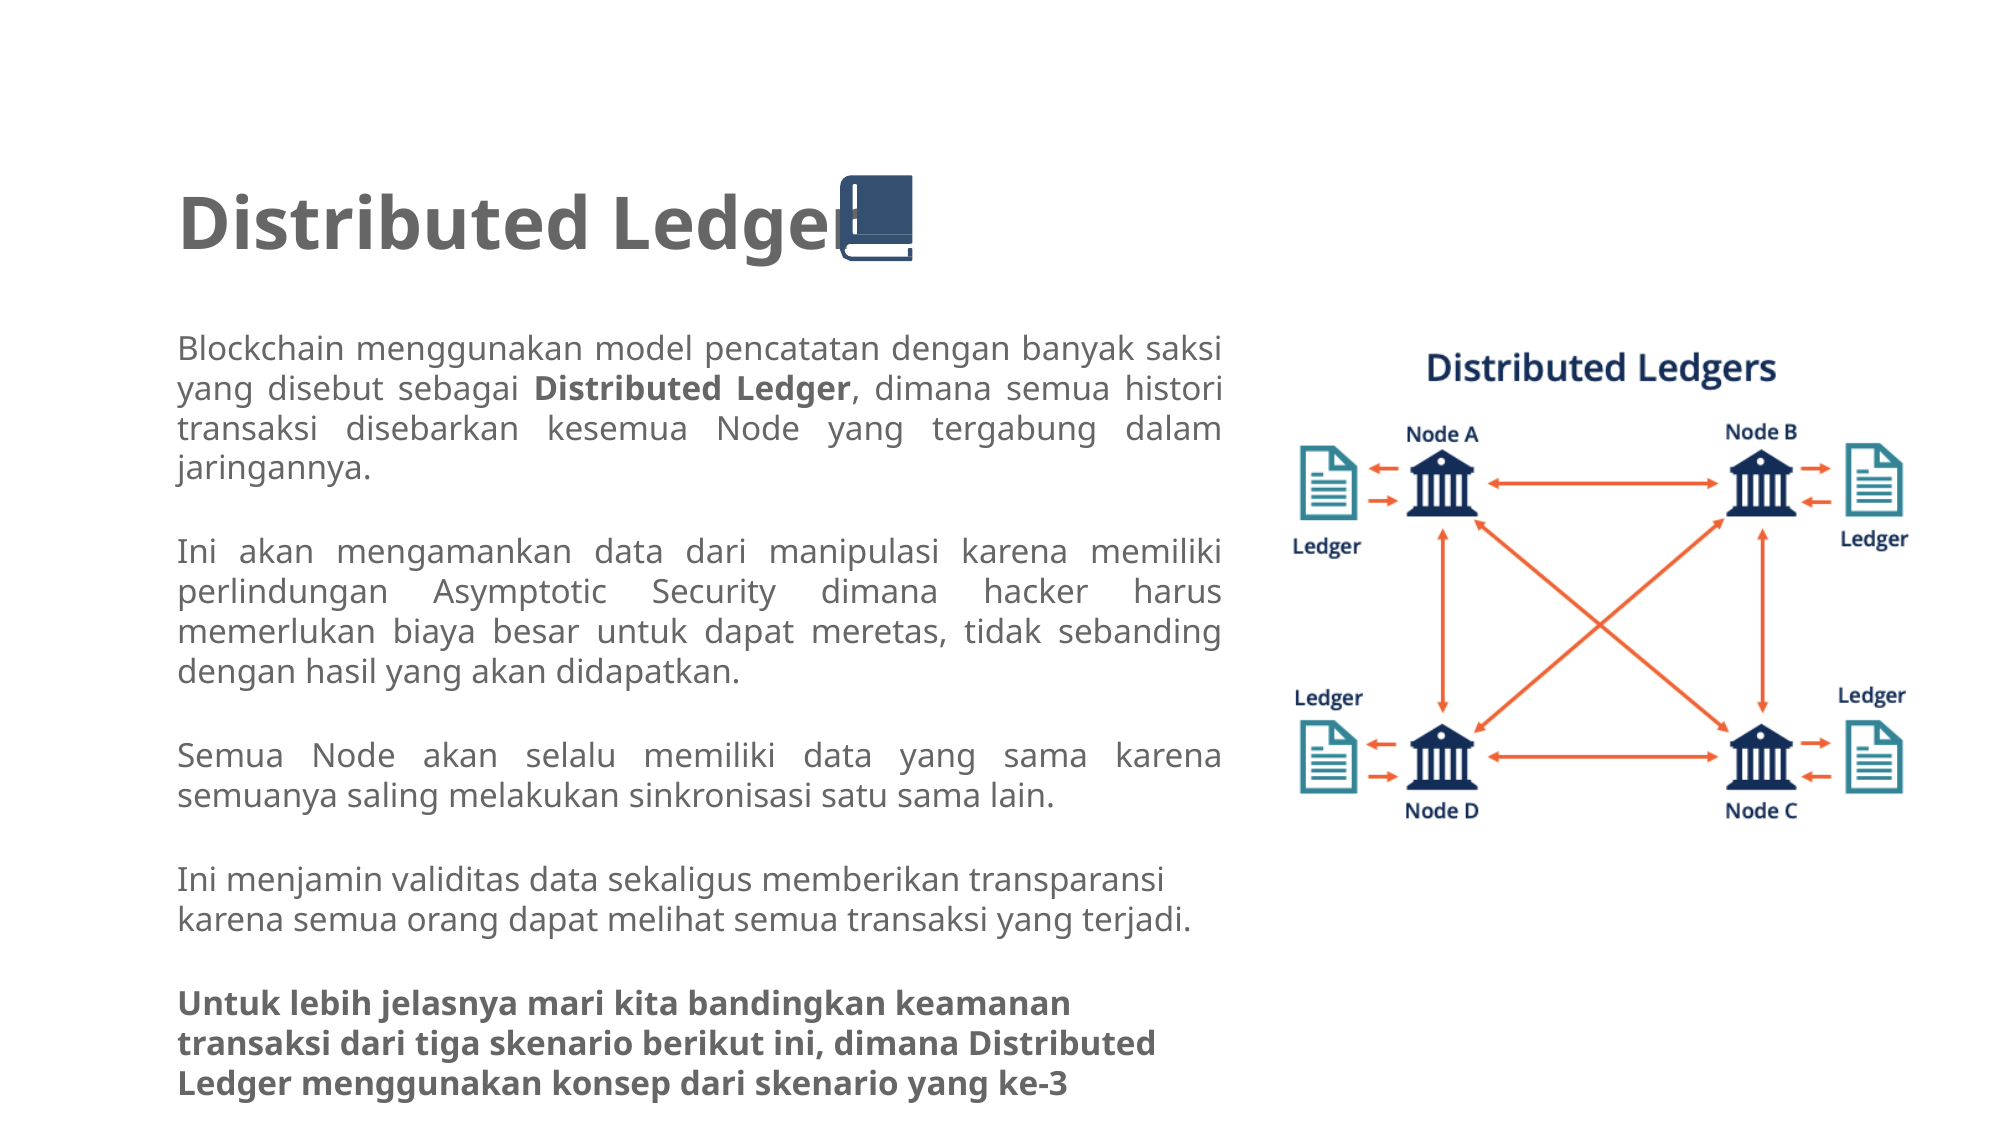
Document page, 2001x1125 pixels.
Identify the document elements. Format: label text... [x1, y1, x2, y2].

picture [1274, 324, 1932, 852]
text_box Distributed Ledger [174, 174, 1650, 263]
text_box Blockchain menggunakan model pencatatan dengan banyak saksi yang disebut sebagai Distributed Ledger, dimana semua histori transaksi disebarkan kesemua Node yang tergabung dalam jaringannya. Ini akan mengamankan data dari manipulasi karena memiliki perlindungan Asymptotic Security dimana hacker harus memerlukan biaya besar untuk dapat meretas, tidak sebanding dengan hasil yang akan didapatkan. Semua Node akan selalu memiliki data yang sama karena semuanya saling melakukan sinkronisasi satu sama lain. Ini menjamin validitas data sekaligus memberikan transparansi karena semua orang dapat melihat semua transaksi yang terjadi. Untuk lebih jelasnya mari kita bandingkan keamanan transaksi dari tiga skenario berikut ini, dimana Distributed Ledger menggunakan konsep dari skenario yang ke-3 [174, 324, 1225, 884]
text_box [840, 175, 913, 262]
